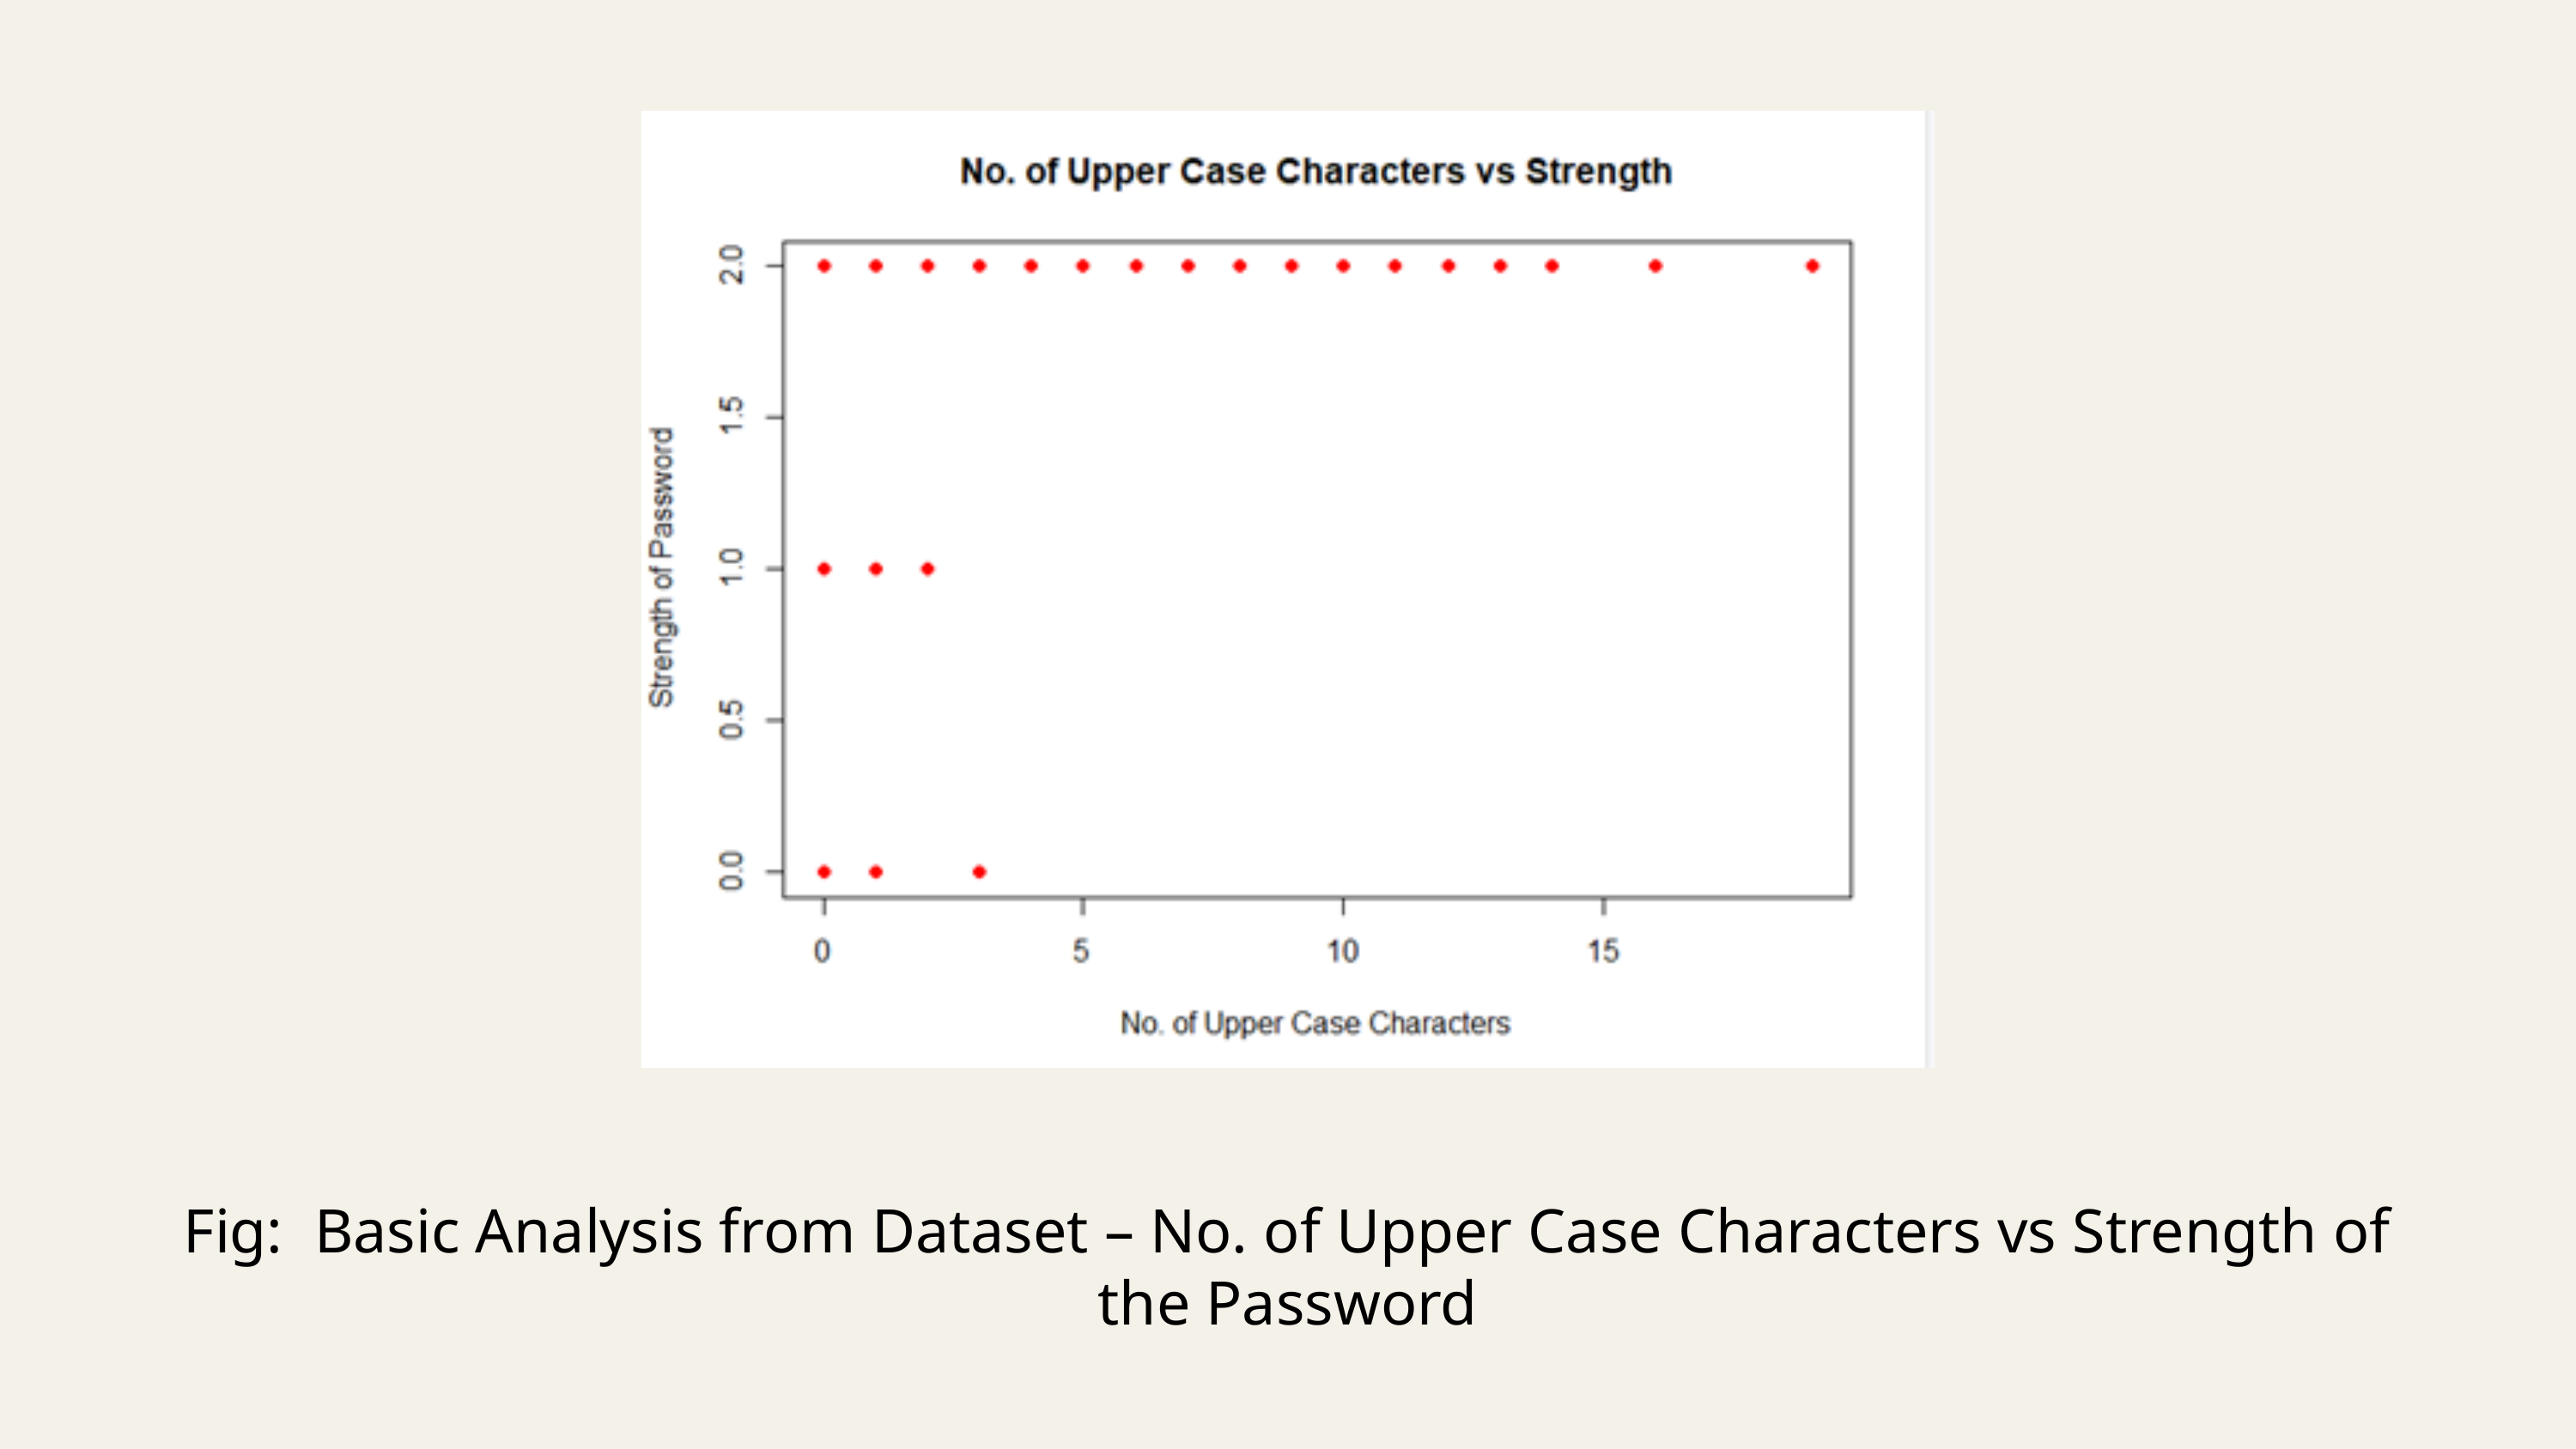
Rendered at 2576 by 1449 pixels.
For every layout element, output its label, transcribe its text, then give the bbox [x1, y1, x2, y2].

picture [641, 111, 1935, 1068]
text_box Fig: Basic Analysis from Dataset – No. of Upper Case Characters vs Strength of the Password [158, 111, 2418, 1449]
